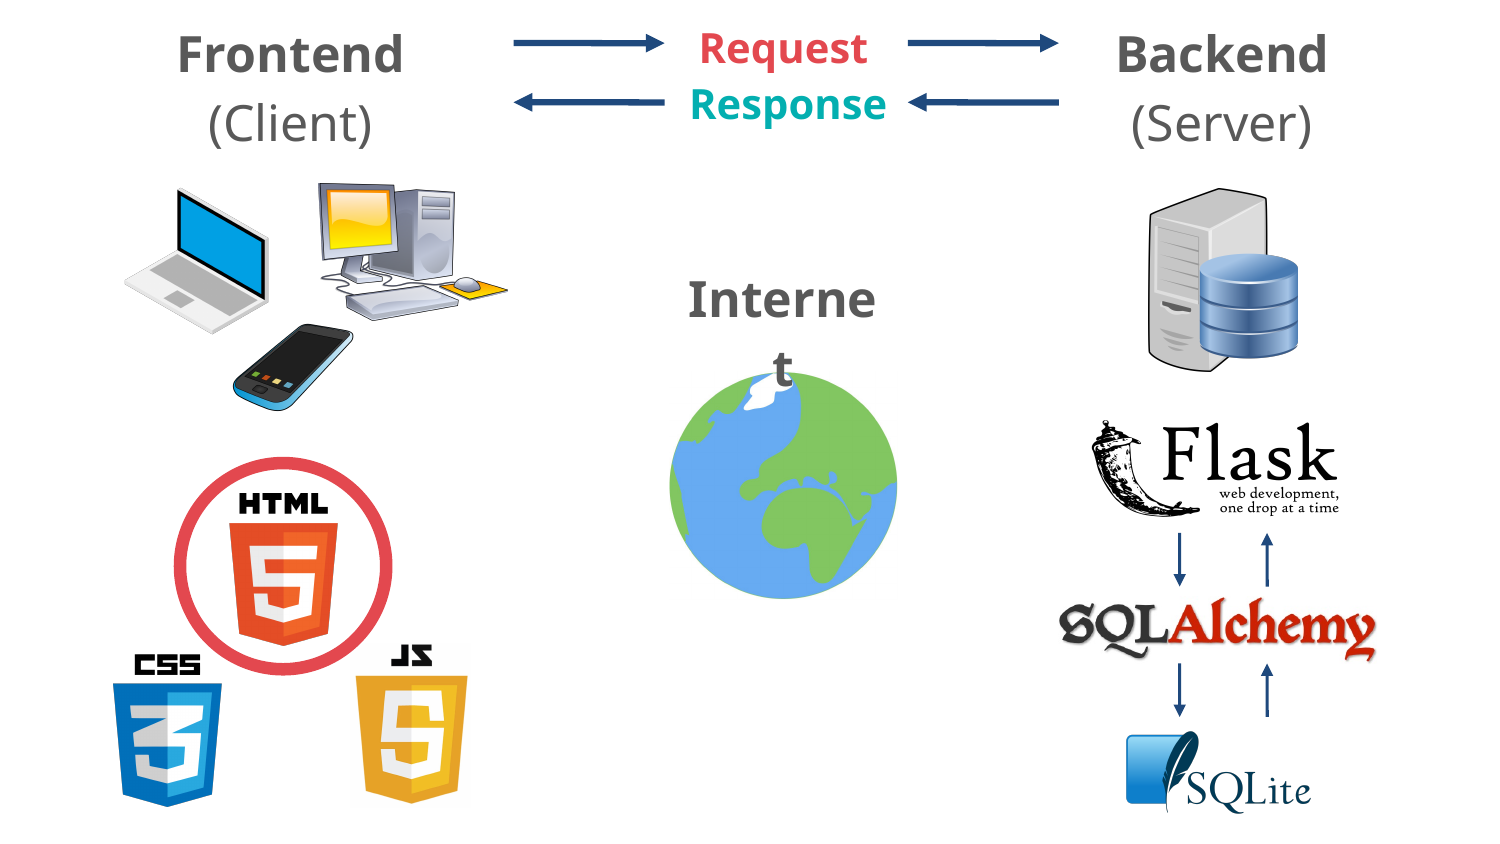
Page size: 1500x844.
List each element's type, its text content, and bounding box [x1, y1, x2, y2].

text_box Request [645, 0, 922, 94]
text_box [1260, 532, 1274, 587]
picture [111, 176, 508, 413]
text_box [1173, 532, 1186, 587]
text_box Frontend (Client) [0, 0, 582, 165]
text_box [513, 96, 650, 109]
text_box [1260, 673, 1274, 717]
text_box [230, 655, 336, 670]
picture [1148, 188, 1298, 372]
text_box Response [650, 48, 927, 150]
text_box [180, 502, 202, 630]
text_box [212, 463, 354, 491]
text_box [365, 503, 387, 629]
picture [1058, 596, 1378, 665]
text_box Internet [669, 281, 898, 370]
picture [112, 653, 222, 807]
picture [1085, 417, 1345, 519]
text_box [1173, 673, 1186, 717]
text_box [922, 36, 1059, 50]
picture [669, 370, 898, 601]
picture [1121, 726, 1316, 819]
picture [207, 493, 472, 808]
text_box Backend (Server) [944, 0, 1500, 165]
